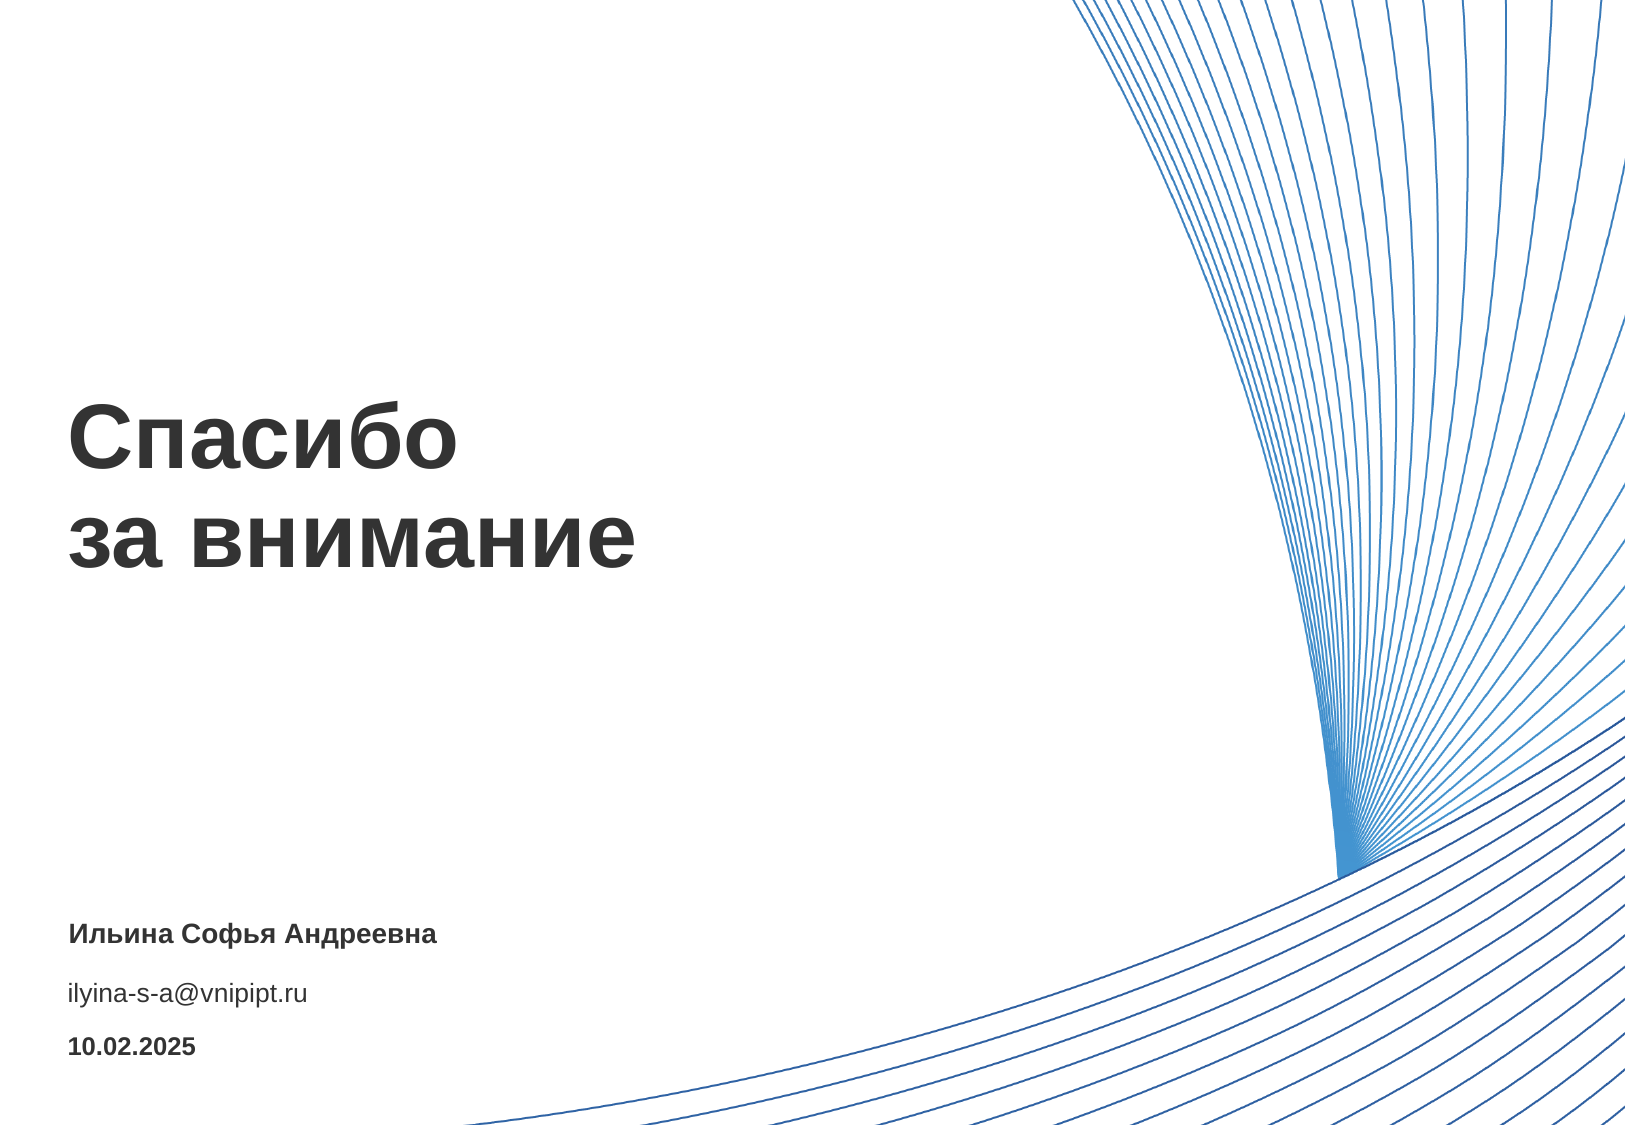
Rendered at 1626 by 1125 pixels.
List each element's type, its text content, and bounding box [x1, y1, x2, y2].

list Спасибо за внимание [67, 388, 798, 687]
list ilyina-s-a@vnipipt.ru [67, 968, 798, 1016]
list Ильина Софья Андреевна [68, 915, 799, 950]
picture [0, 0, 1625, 1125]
list 10.02.2025 [67, 1029, 798, 1061]
